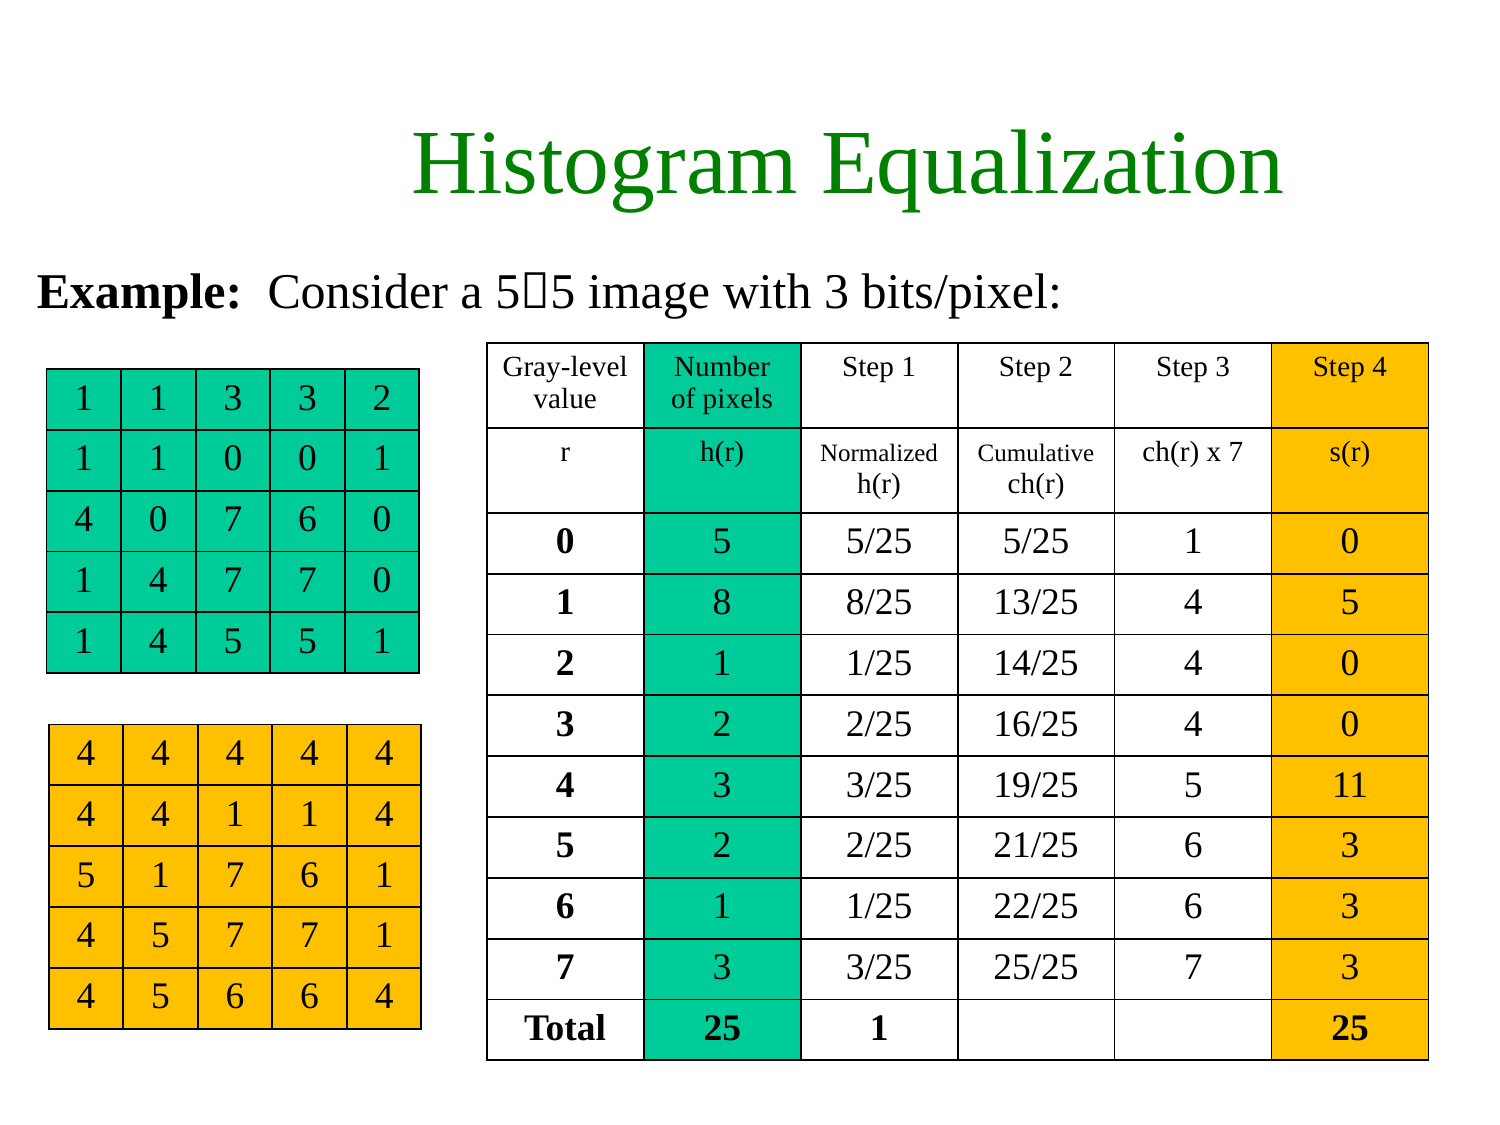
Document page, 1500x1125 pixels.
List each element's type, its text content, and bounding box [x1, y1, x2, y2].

table_cell r [488, 429, 643, 512]
table_cell 7 [197, 492, 269, 551]
table_cell 25 [1272, 1000, 1428, 1059]
table_header 4 [199, 725, 271, 784]
table_cell 4 [1115, 635, 1271, 694]
table_cell 4 [50, 969, 122, 1028]
text_box Histogram Equalization [214, 95, 1483, 220]
table_cell 25 [645, 1000, 800, 1059]
table_cell 6 [271, 492, 344, 551]
table_cell 1 [645, 635, 800, 694]
table_cell 5 [50, 847, 122, 906]
table_cell [959, 1000, 1114, 1059]
table_cell 7 [488, 940, 643, 999]
table_cell 7 [271, 552, 344, 611]
table_cell 19/25 [959, 757, 1114, 816]
table_cell ch(r) x 7 [1115, 429, 1271, 512]
table_cell 2/25 [802, 696, 957, 755]
table_cell 8 [645, 575, 800, 634]
table_cell 3/25 [802, 757, 957, 816]
table_cell Normalized h(r) [802, 429, 957, 512]
table_cell 4 [348, 786, 420, 845]
table_cell 0 [1272, 696, 1428, 755]
table_cell 1 [122, 431, 195, 490]
table_cell 5/25 [959, 514, 1114, 573]
table_cell 16/25 [959, 696, 1114, 755]
table_header Gray-level value [488, 344, 643, 427]
table_cell 1 [348, 847, 420, 906]
table_header Step 4 [1272, 344, 1428, 427]
table_cell 4 [124, 786, 197, 845]
table_header 1 [122, 370, 195, 429]
table_cell 3 [1272, 940, 1428, 999]
table_header 4 [50, 725, 122, 784]
table_cell 4 [50, 908, 122, 967]
table_header 4 [273, 725, 346, 784]
table_cell 3 [1272, 879, 1428, 938]
table_cell 7 [197, 552, 269, 611]
table_cell 1/25 [802, 635, 957, 694]
table_cell 1 [348, 908, 420, 967]
table_cell 4 [122, 613, 195, 672]
table_header 4 [124, 725, 197, 784]
table_header 2 [346, 370, 418, 429]
table_cell 7 [273, 908, 346, 967]
table_cell 4 [348, 969, 420, 1028]
table_header 3 [271, 370, 344, 429]
table_cell 5 [1115, 757, 1271, 816]
table_cell 1 [47, 552, 120, 611]
table_cell 0 [1272, 635, 1428, 694]
table_cell 14/25 [959, 635, 1114, 694]
table_cell 2/25 [802, 818, 957, 877]
table_cell h(r) [645, 429, 800, 512]
table_cell 6 [199, 969, 271, 1028]
table_cell 25/25 [959, 940, 1114, 999]
table_cell 5 [124, 908, 197, 967]
table_cell Total [488, 1000, 643, 1059]
table_cell 6 [1115, 879, 1271, 938]
table_cell 2 [645, 696, 800, 755]
table_cell 5 [1272, 575, 1428, 634]
table_cell 0 [122, 492, 195, 551]
table_cell 0 [1272, 514, 1428, 573]
table_cell 1 [645, 879, 800, 938]
table_cell 1 [199, 786, 271, 845]
table_cell 1 [47, 613, 120, 672]
table_cell 6 [488, 879, 643, 938]
table_cell 6 [273, 969, 346, 1028]
table_cell 4 [1115, 575, 1271, 634]
table_header 3 [197, 370, 269, 429]
table_cell 1 [488, 575, 643, 634]
table_cell 3/25 [802, 940, 957, 999]
table_cell 5 [645, 514, 800, 573]
text_box Example: Consider a 55 image with 3 bits/pixel: [22, 250, 1442, 326]
table_cell 0 [271, 431, 344, 490]
table_cell 1 [47, 431, 120, 490]
table_cell 1 [124, 847, 197, 906]
table_cell 21/25 [959, 818, 1114, 877]
table_cell 1 [346, 613, 418, 672]
table_header Step 1 [802, 344, 957, 427]
table_cell 3 [645, 757, 800, 816]
table_cell 4 [1115, 696, 1271, 755]
table_cell 3 [1272, 818, 1428, 877]
table_cell 7 [199, 908, 271, 967]
table_header 1 [47, 370, 120, 429]
table_cell 0 [197, 431, 269, 490]
table_header 4 [348, 725, 420, 784]
table_cell 7 [1115, 940, 1271, 999]
table_cell 2 [645, 818, 800, 877]
table_cell 11 [1272, 757, 1428, 816]
table_cell 3 [645, 940, 800, 999]
table_cell s(r) [1272, 429, 1428, 512]
table_cell 3 [488, 696, 643, 755]
table_cell 4 [47, 492, 120, 551]
table_header Step 3 [1115, 344, 1271, 427]
table_cell 0 [488, 514, 643, 573]
table_cell 0 [346, 552, 418, 611]
table_cell 5 [488, 818, 643, 877]
table_cell 4 [50, 786, 122, 845]
table_cell 5 [271, 613, 344, 672]
table_cell 7 [199, 847, 271, 906]
table_cell Cumulative ch(r) [959, 429, 1114, 512]
table_cell 1 [1115, 514, 1271, 573]
table_cell 5 [124, 969, 197, 1028]
table_cell 0 [346, 492, 418, 551]
table_cell 4 [122, 552, 195, 611]
table_header Number of pixels [645, 344, 800, 427]
table_cell 22/25 [959, 879, 1114, 938]
table_cell 6 [273, 847, 346, 906]
table_cell 1 [273, 786, 346, 845]
table_cell 8/25 [802, 575, 957, 634]
table_cell 5/25 [802, 514, 957, 573]
table_cell 2 [488, 635, 643, 694]
table_cell [1115, 1000, 1271, 1059]
table_cell 6 [1115, 818, 1271, 877]
table_cell 13/25 [959, 575, 1114, 634]
table_cell 1 [346, 431, 418, 490]
table_cell 5 [197, 613, 269, 672]
table_cell 4 [488, 757, 643, 816]
table_header Step 2 [959, 344, 1114, 427]
table_cell 1 [802, 1000, 957, 1059]
table_cell 1/25 [802, 879, 957, 938]
